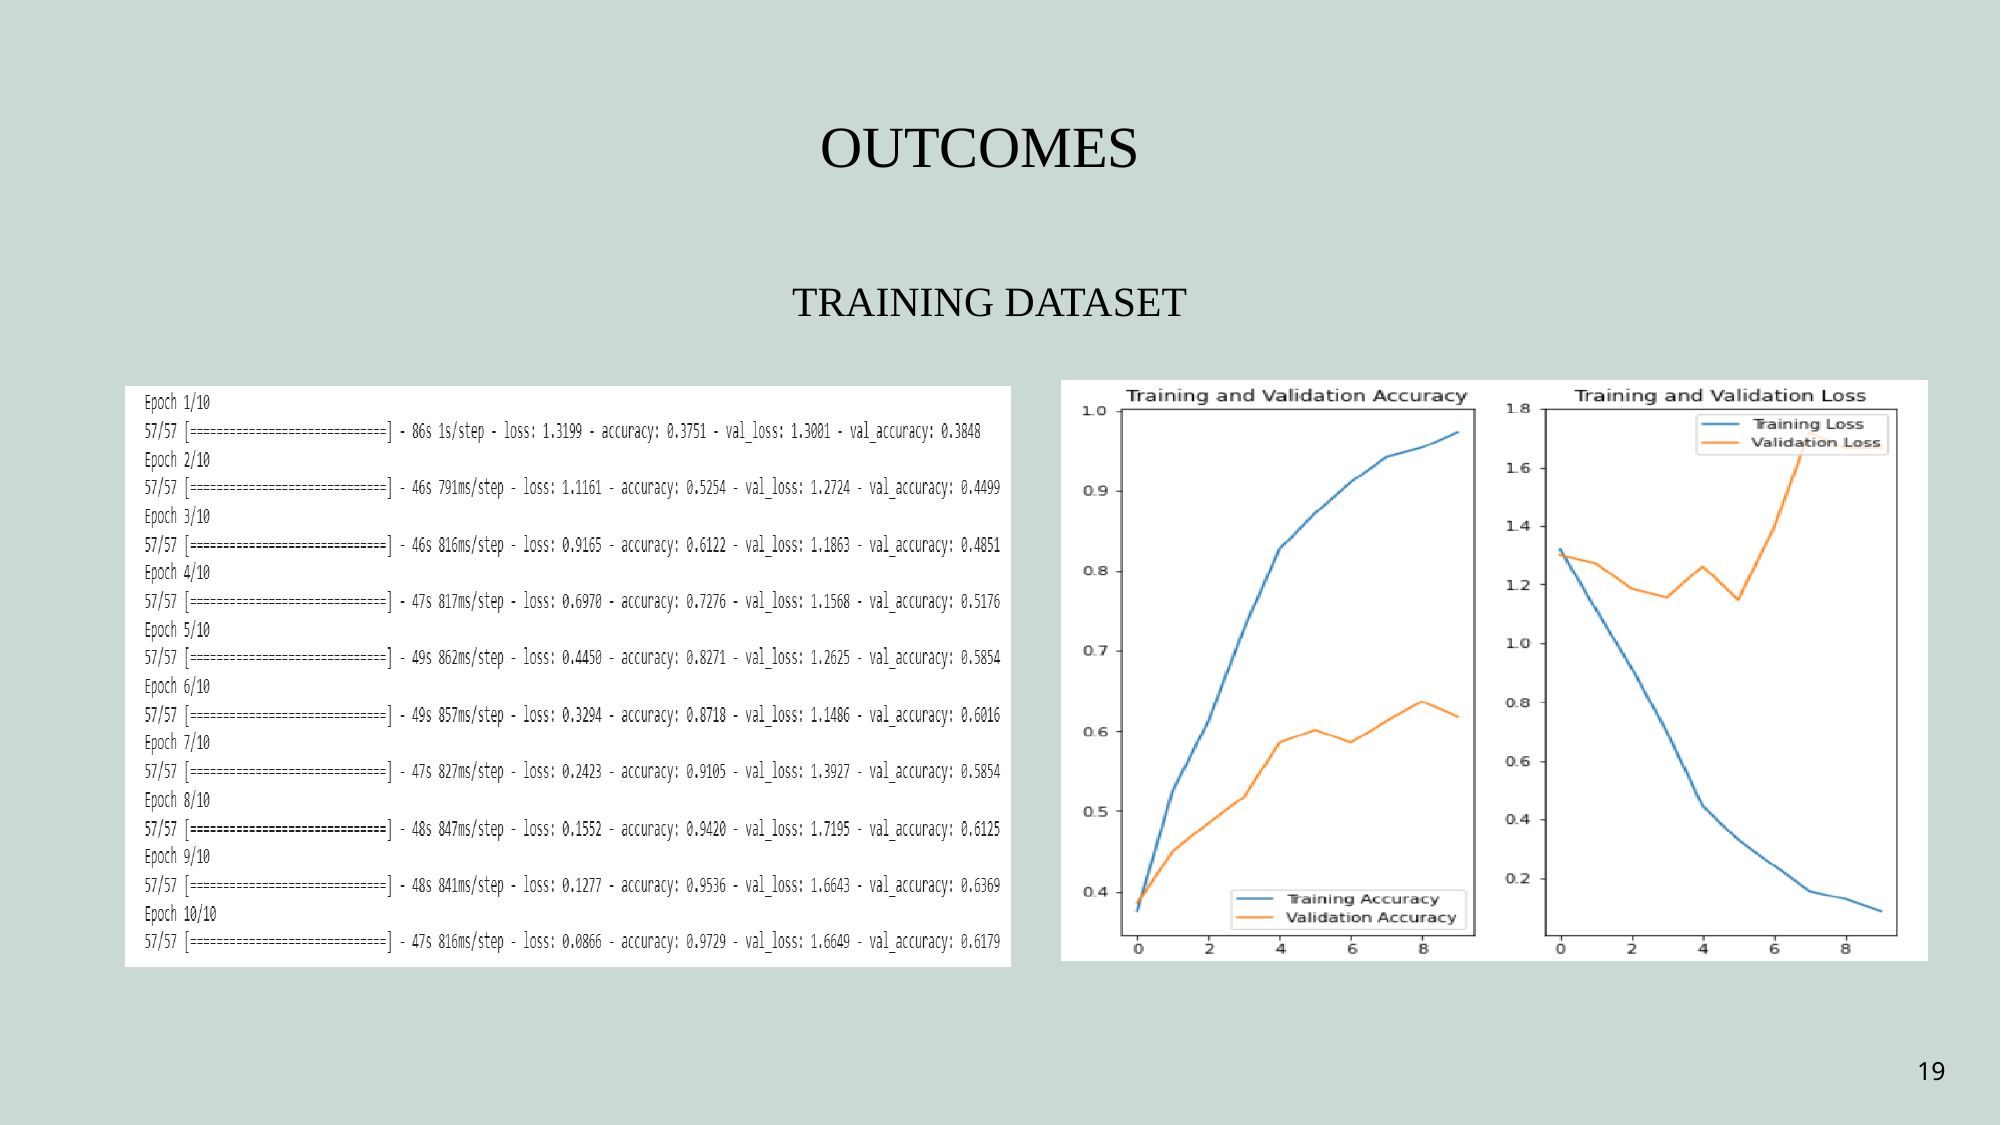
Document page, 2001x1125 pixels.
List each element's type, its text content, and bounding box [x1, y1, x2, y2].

picture [125, 386, 1011, 967]
slide_number 19 [1510, 1042, 1961, 1103]
text_box OUTCOMES TRAINING DATASET [147, 101, 1814, 422]
picture [1061, 380, 1928, 961]
